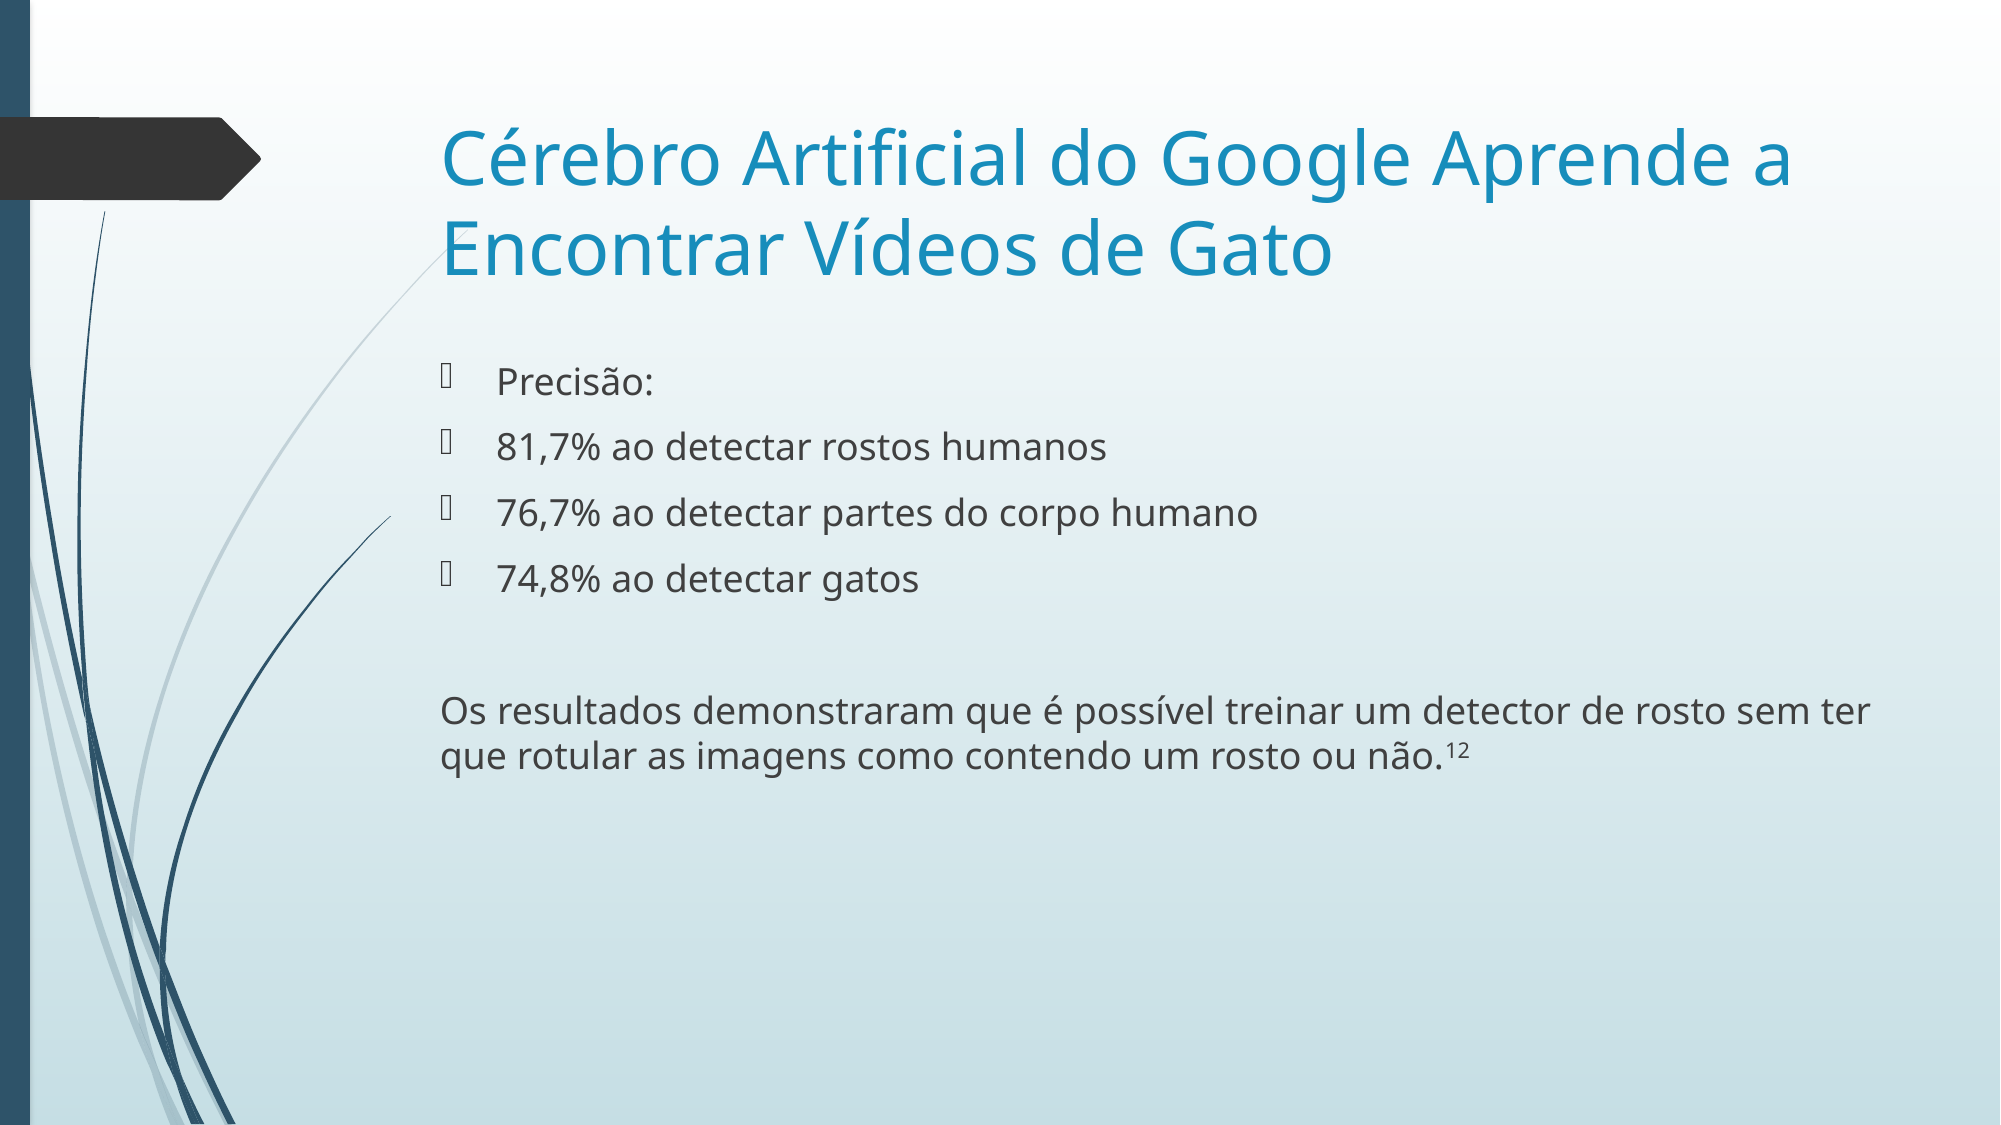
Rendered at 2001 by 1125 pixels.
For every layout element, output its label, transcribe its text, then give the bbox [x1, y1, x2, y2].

list Precisão: 81,7% ao detectar rostos humanos 76,7% ao detectar partes do corpo humano 74,8% ao detectar gatos Os resultados demonstraram que é possível treinar um detector de rosto sem ter que rotular as imagens como contendo um rosto ou não.12 [424, 350, 1888, 970]
title Cérebro Artificial do Google Aprende a Encontrar Vídeos de Gato [425, 102, 1888, 313]
